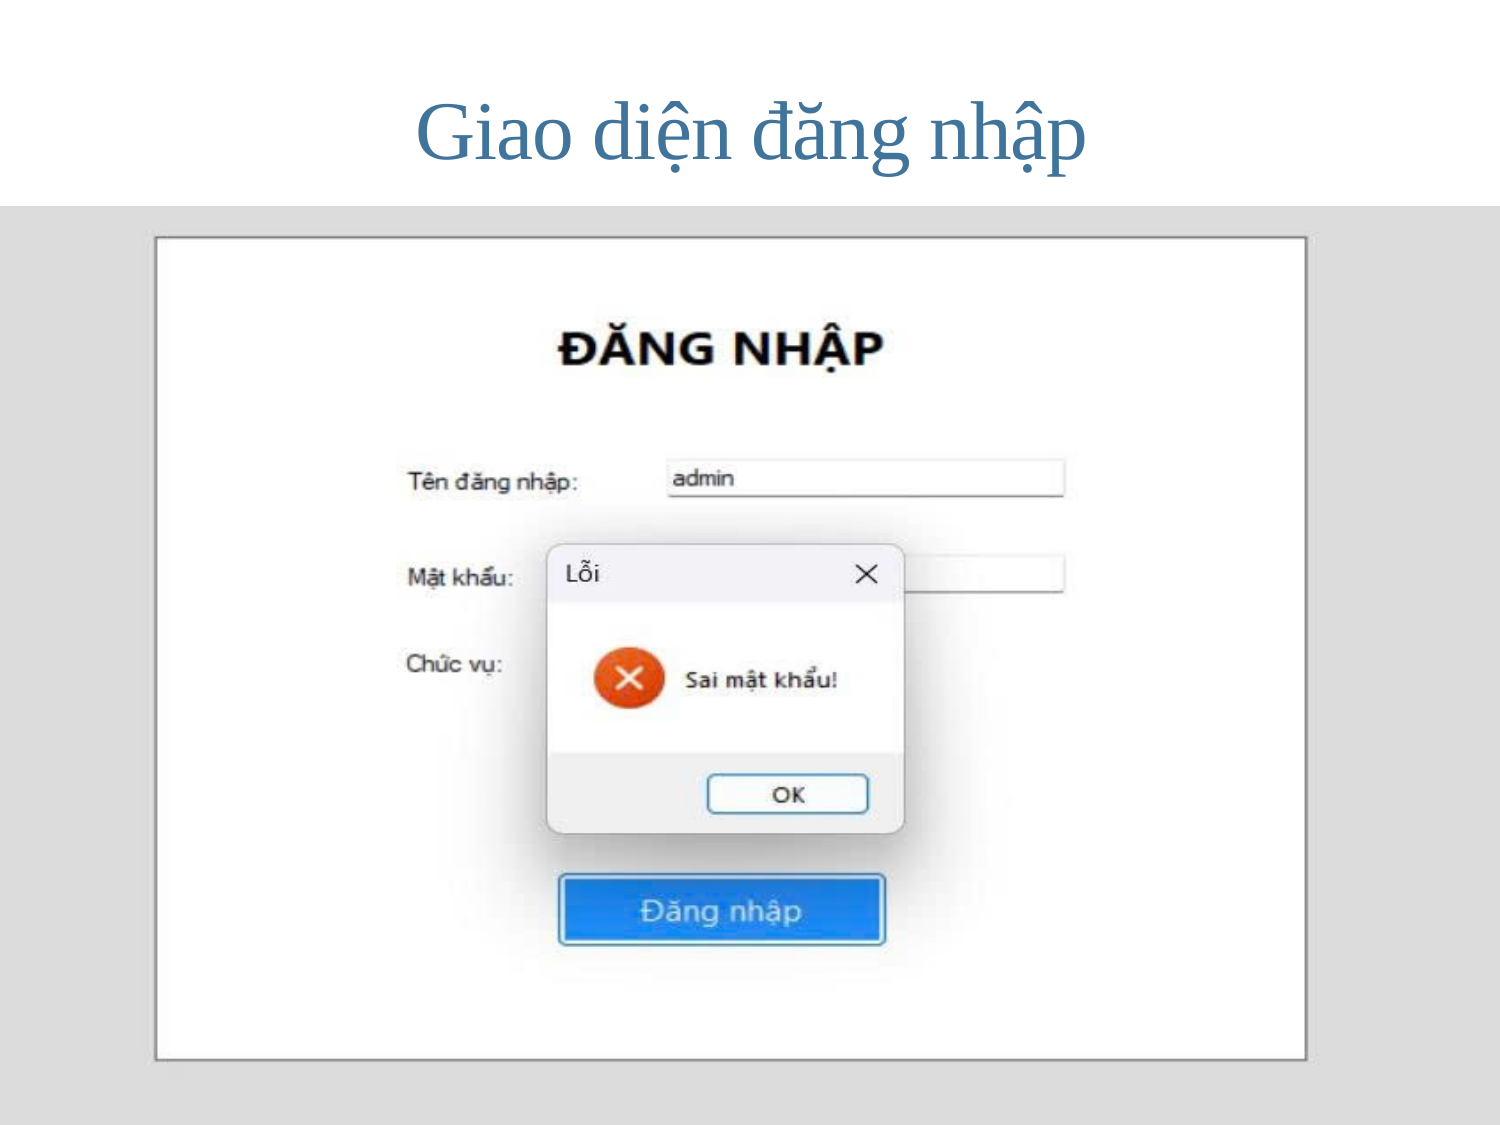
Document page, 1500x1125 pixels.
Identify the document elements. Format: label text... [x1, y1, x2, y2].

picture [0, 205, 1500, 1125]
title Giao diện đăng nhập [133, 0, 1372, 185]
